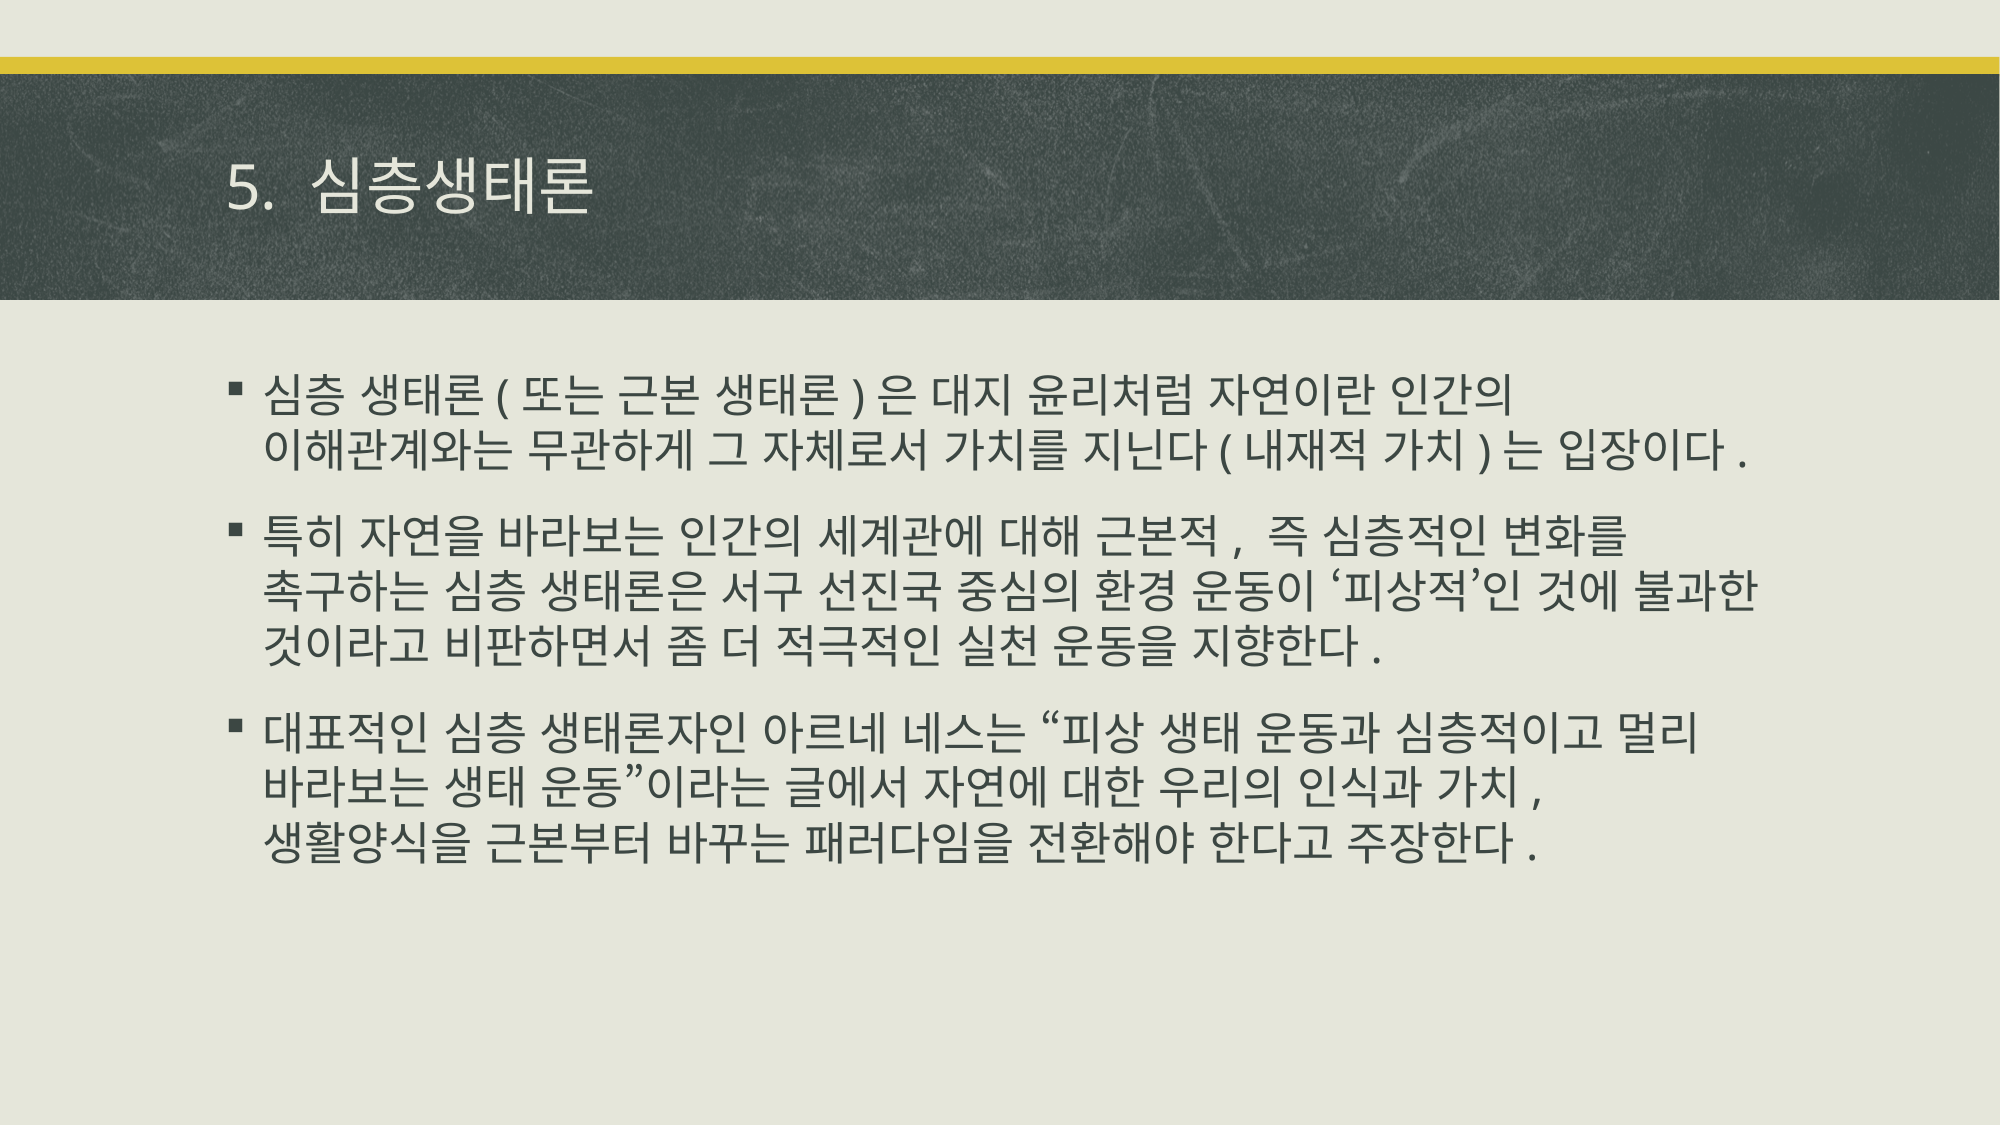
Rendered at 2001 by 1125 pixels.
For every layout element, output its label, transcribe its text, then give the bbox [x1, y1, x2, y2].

title 5. 심층생태론 [210, 76, 1790, 300]
list 심층 생태론(또는 근본 생태론)은 대지 윤리처럼 자연이란 인간의 이해관계와는 무관하게 그 자체로서 가치를 지닌다(내재적 가치)는 입장이다. 특히 자연을 바라보는 인간의 세계관에 대해 근본적, 즉 심층적인 변화를 촉구하는 심층 생태론은 서구 선진국 중심의 환경 운동이 ‘피상적’인 것에 불과한 것이라고 비판하면서 좀 더 적극적인 실천 운동을 지향한다. 대표적인 심층 생태론자인 아르네 네스는 “피상 생태 운동과 심층적이고 멀리 바라보는 생태 운동”이라는 글에서 자연에 대한 우리의 인식과 가치, 생활양식을 근본부터 바꾸는 패러다임을 전환해야 한다고 주장한다. [210, 359, 1790, 1014]
picture [0, 74, 2000, 300]
